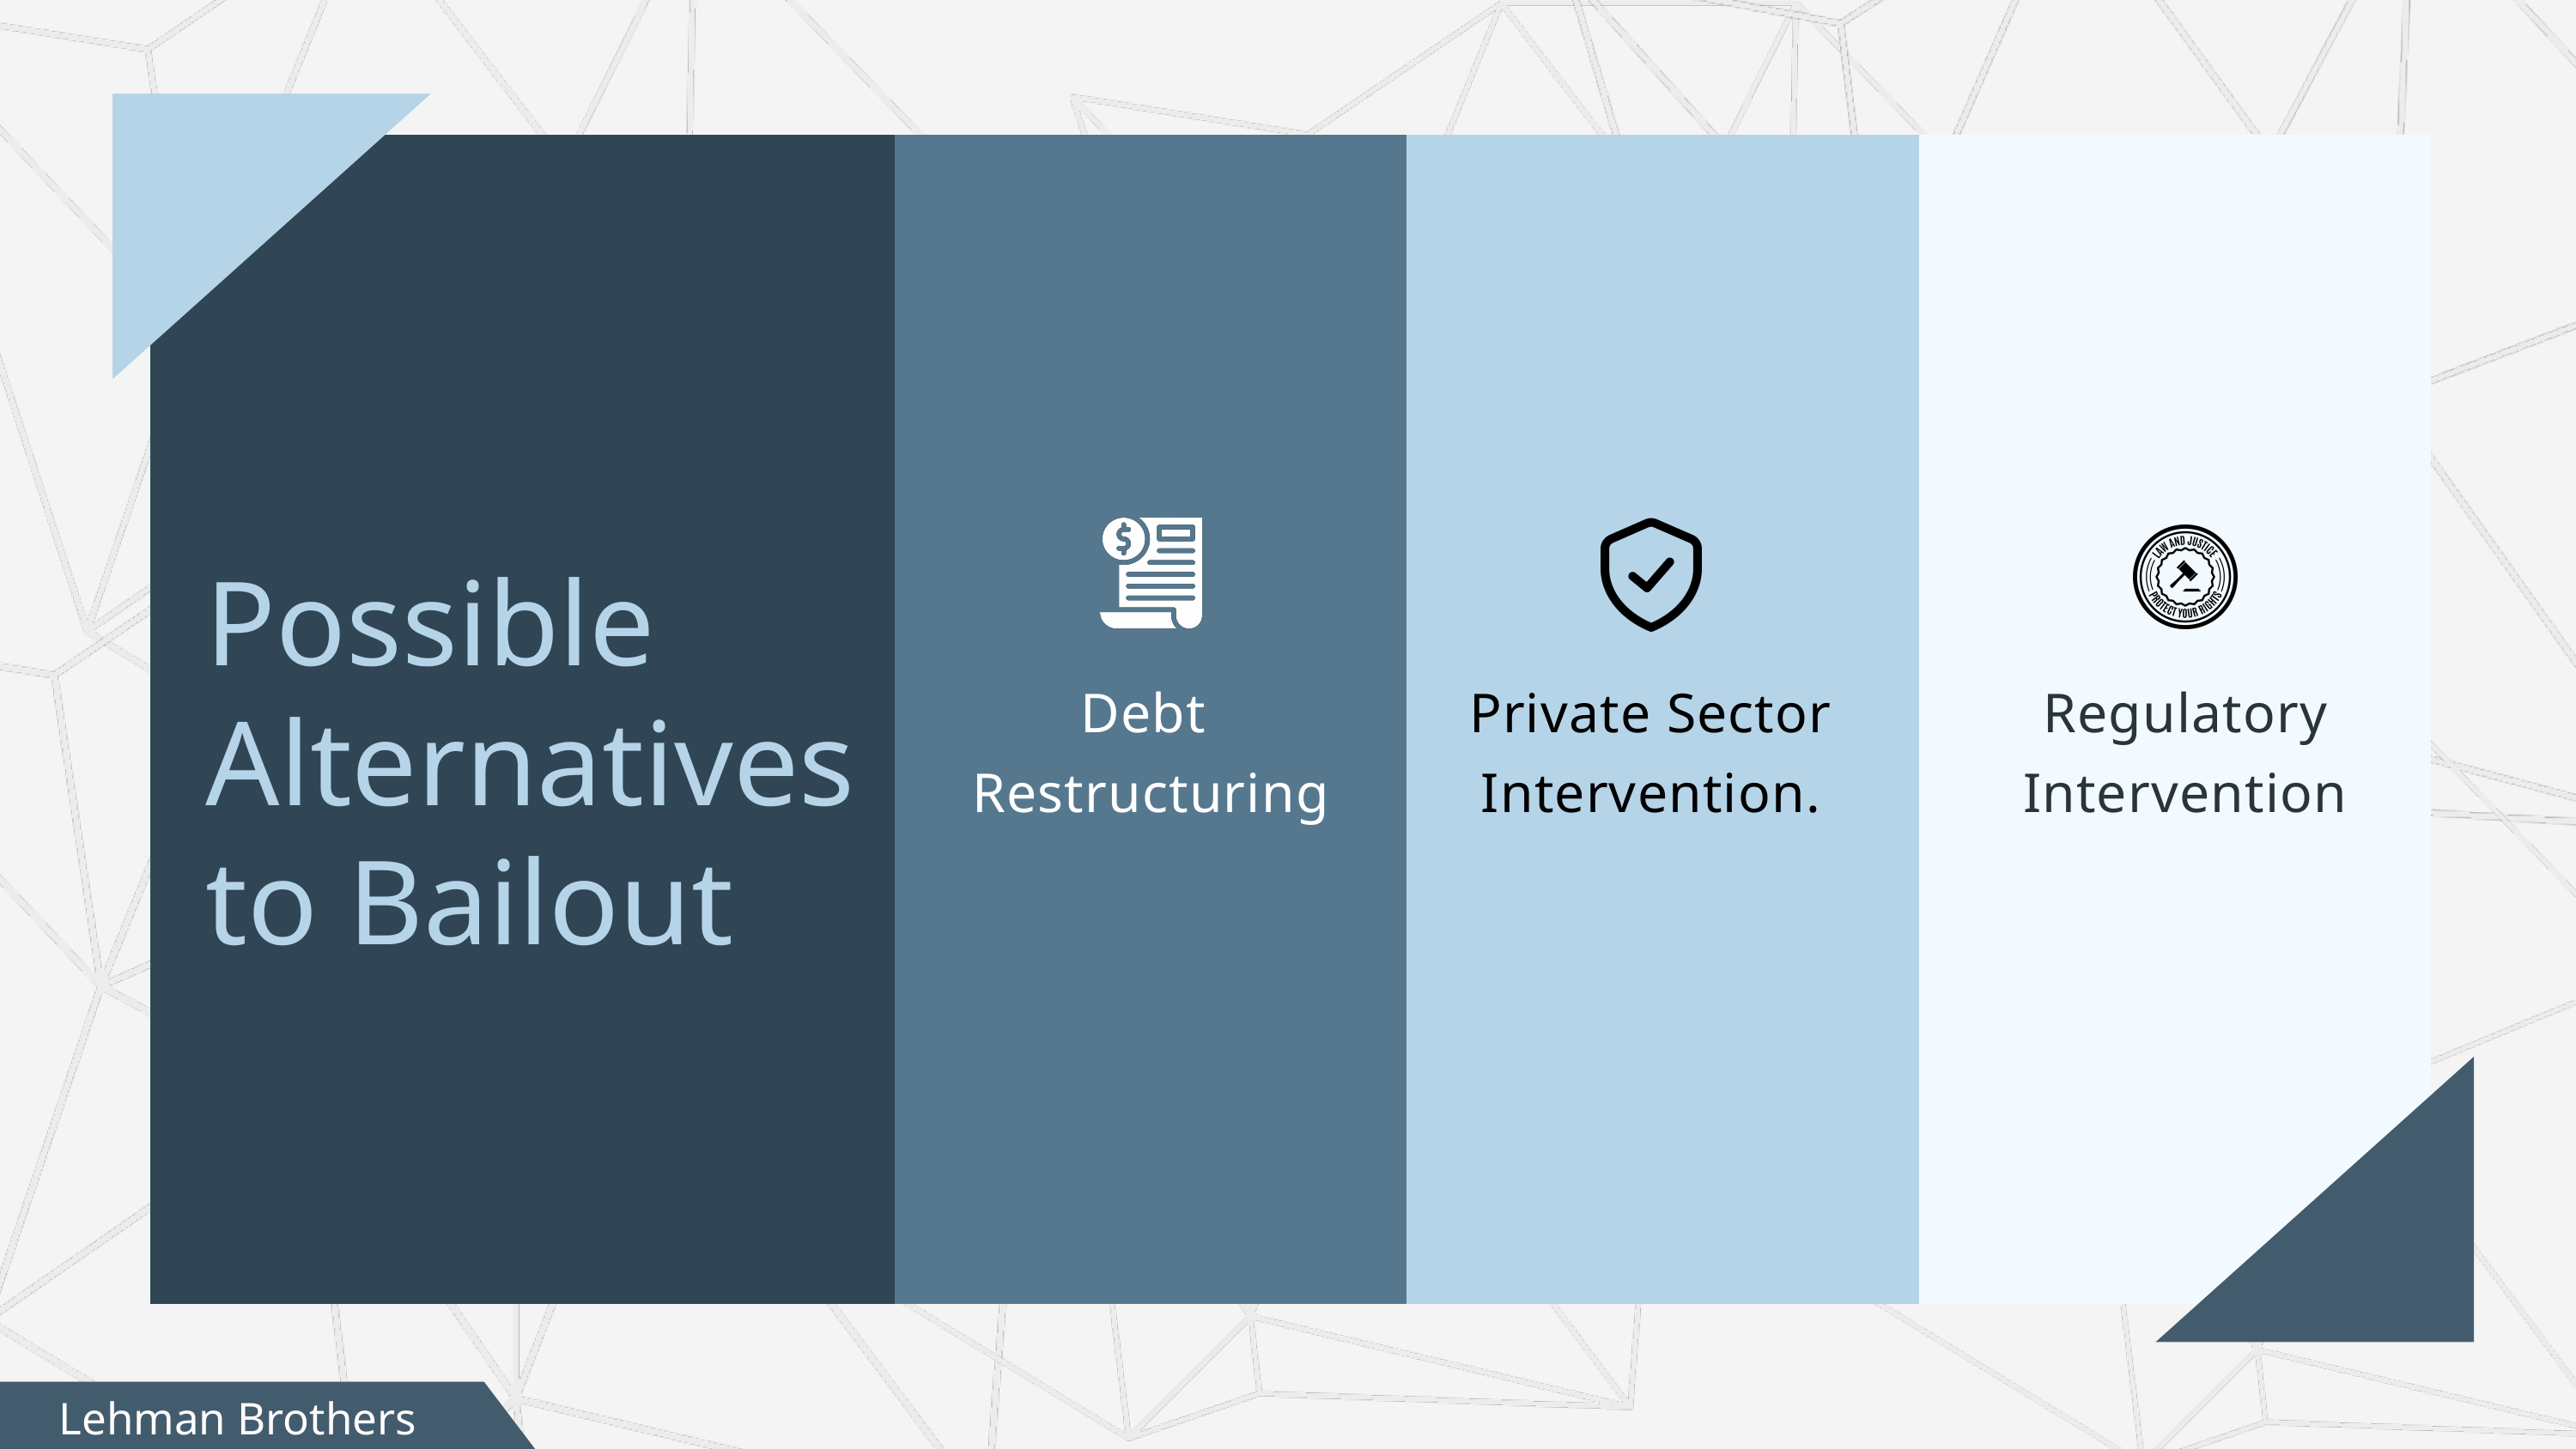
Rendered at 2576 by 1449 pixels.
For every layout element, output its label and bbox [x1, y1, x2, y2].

text_box [2172, 1040, 2458, 1359]
text_box [205, 551, 879, 1058]
text_box [894, 134, 1406, 1304]
text_box [128, 76, 415, 396]
picture [1100, 518, 1202, 629]
picture [1070, 0, 2576, 1449]
text_box [0, 1381, 641, 1449]
text_box [1406, 134, 1917, 1304]
picture [0, 0, 1673, 1449]
picture [1601, 518, 1702, 632]
text_box [1918, 134, 2432, 1304]
text_box [149, 134, 893, 1304]
picture [2133, 524, 2238, 629]
